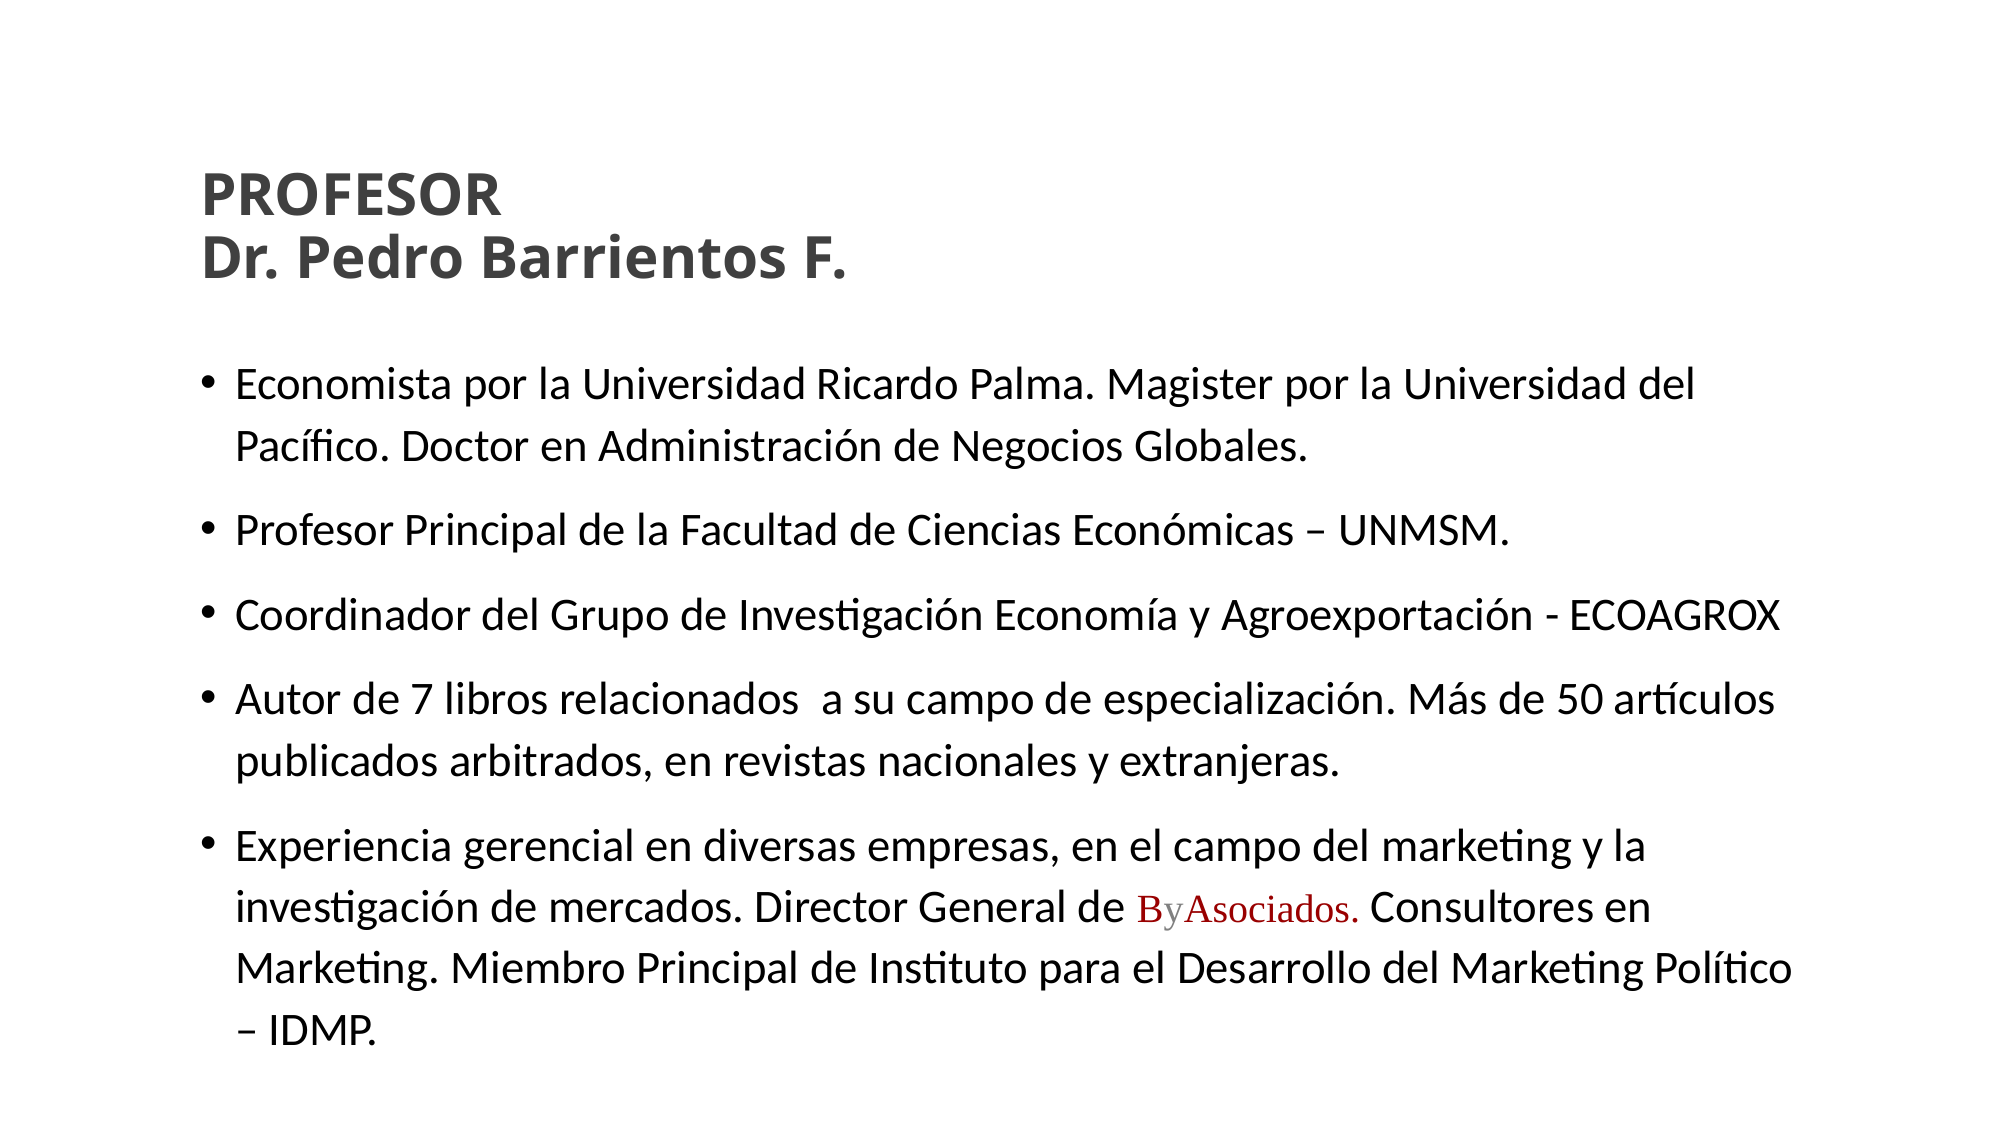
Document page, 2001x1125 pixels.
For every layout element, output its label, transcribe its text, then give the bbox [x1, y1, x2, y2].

list Economista por la Universidad Ricardo Palma. Magister por la Universidad del Pacífico. Doctor en Administración de Negocios Globales. Profesor Principal de la Facultad de Ciencias Económicas – UNMSM. Coordinador del Grupo de Investigación Economía y Agroexportación - ECOAGROX Autor de 7 libros relacionados a su campo de especialización. Más de 50 artículos publicados arbitrados, en revistas nacionales y extranjeras. Experiencia gerencial en diversas empresas, en el campo del marketing y la investigación de mercados. Director General de ByAsociados. Consultores en Marketing. Miembro Principal de Instituto para el Desarrollo del Marketing Político – IDMP. [184, 316, 1816, 1086]
title PROFESOR Dr. Pedro Barrientos F. [184, 139, 1386, 316]
